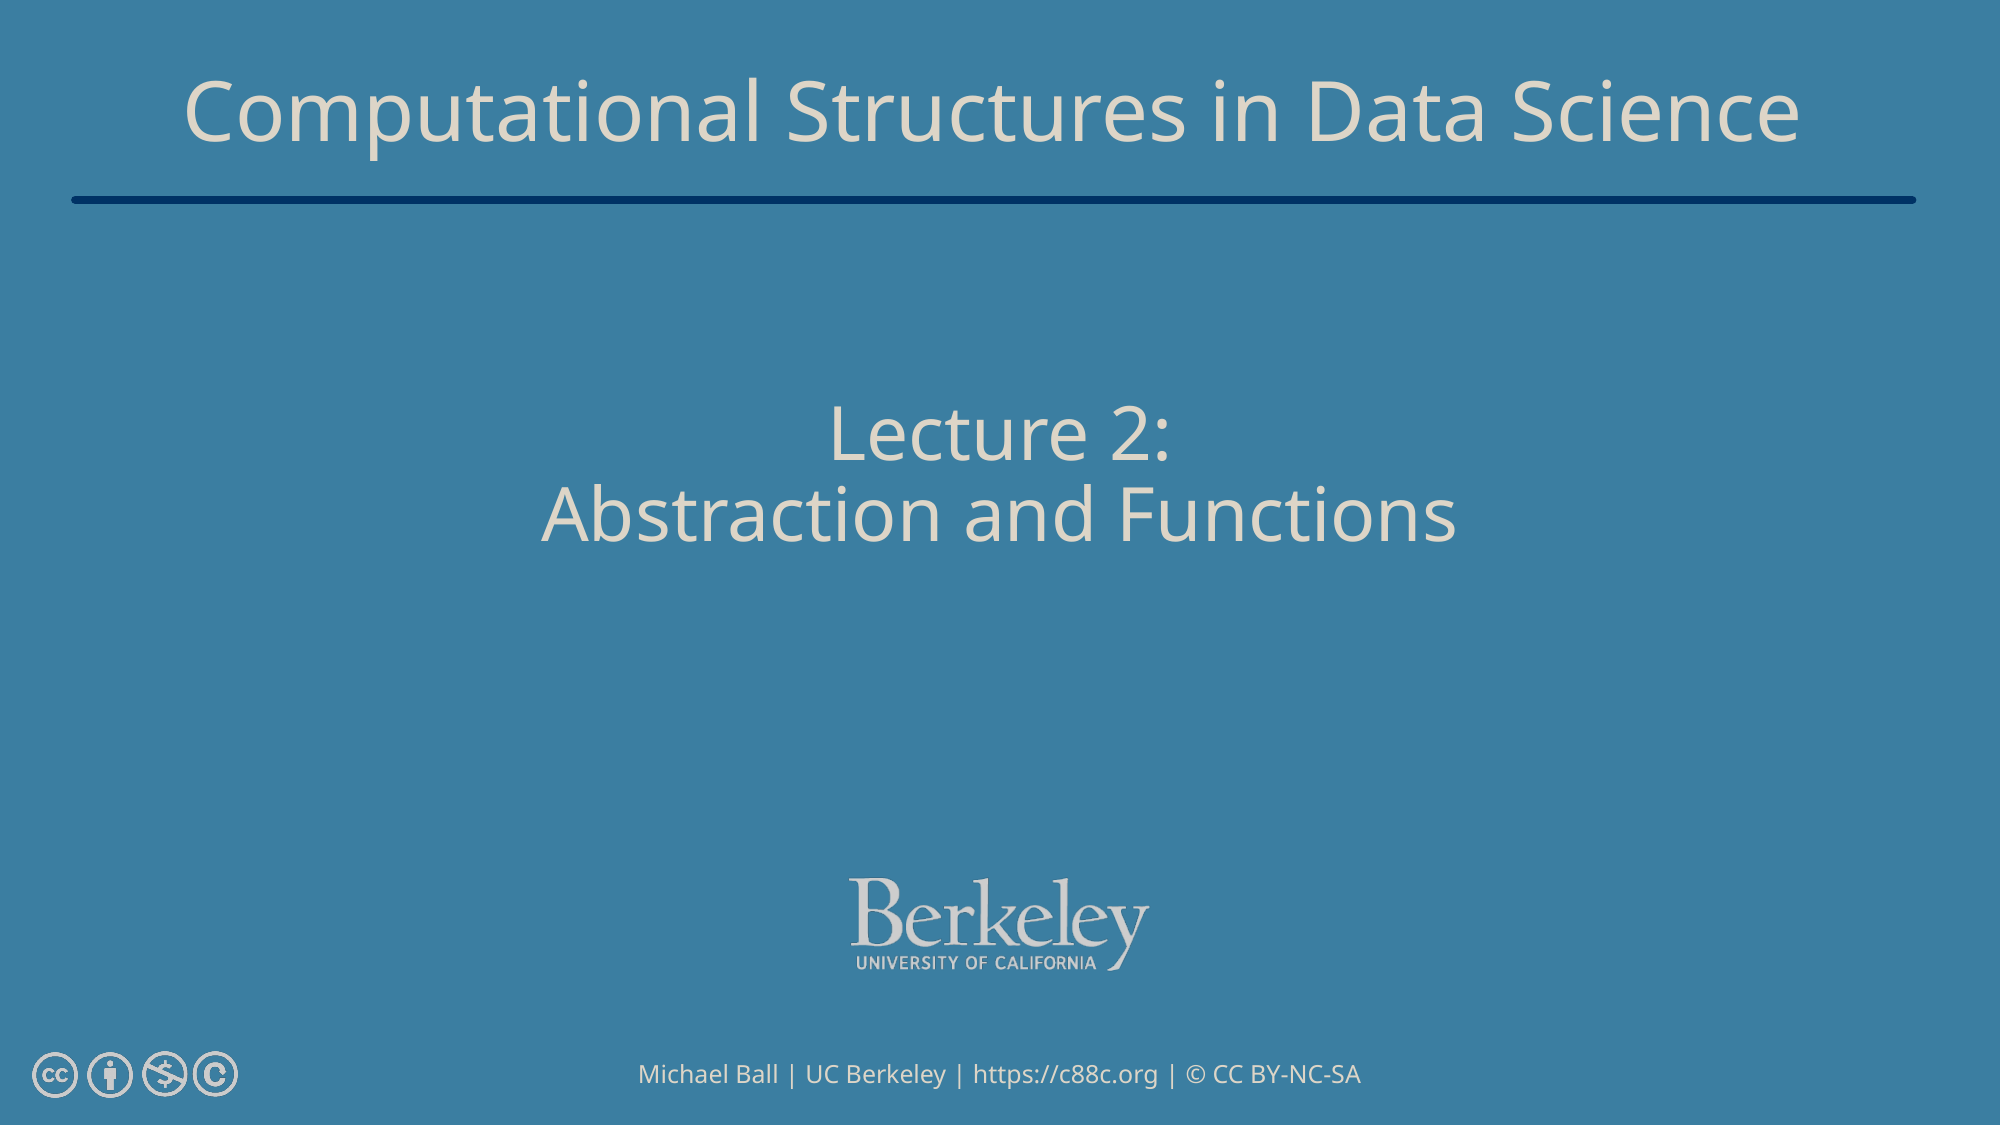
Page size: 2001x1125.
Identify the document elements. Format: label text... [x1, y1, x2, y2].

picture [192, 1051, 238, 1097]
picture [835, 859, 1165, 991]
picture [142, 1051, 188, 1097]
picture [32, 1052, 78, 1098]
title Lecture 2: Abstraction and Functions [304, 354, 1696, 599]
picture [87, 1052, 133, 1098]
